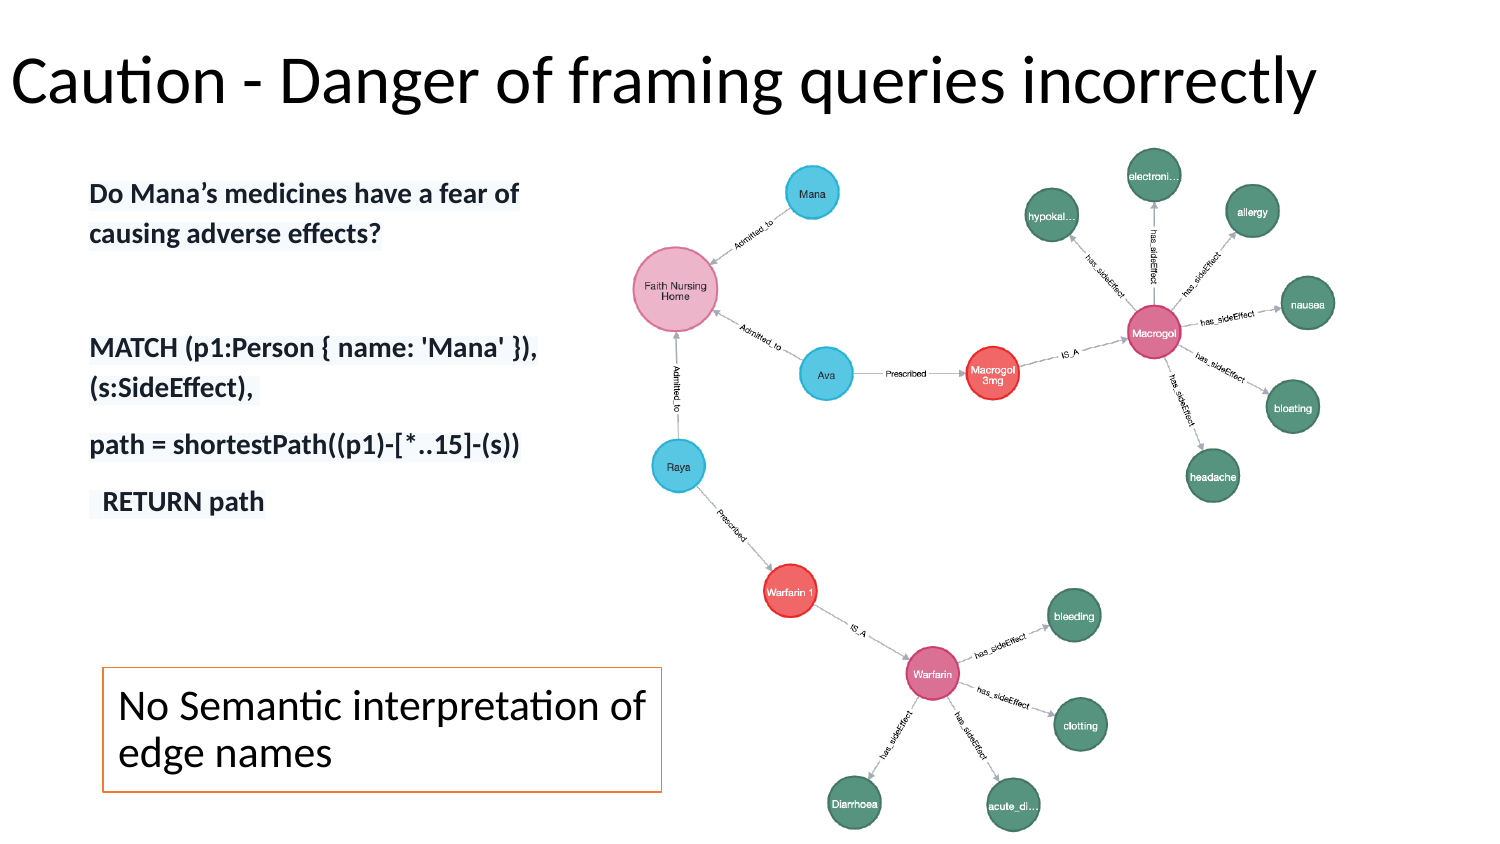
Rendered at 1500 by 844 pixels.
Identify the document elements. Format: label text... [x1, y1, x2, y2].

list Do Mana’s medicines have a fear of causing adverse effects? MATCH (p1:Person { name: 'Mana' }),(s:SideEffect), path = shortestPath((p1)-[*..15]-(s)) RETURN path [78, 163, 590, 699]
text_box No Semantic interpretation of edge names [103, 667, 623, 792]
title Caution - Danger of framing queries incorrectly [0, 0, 1484, 164]
picture [628, 135, 1338, 844]
